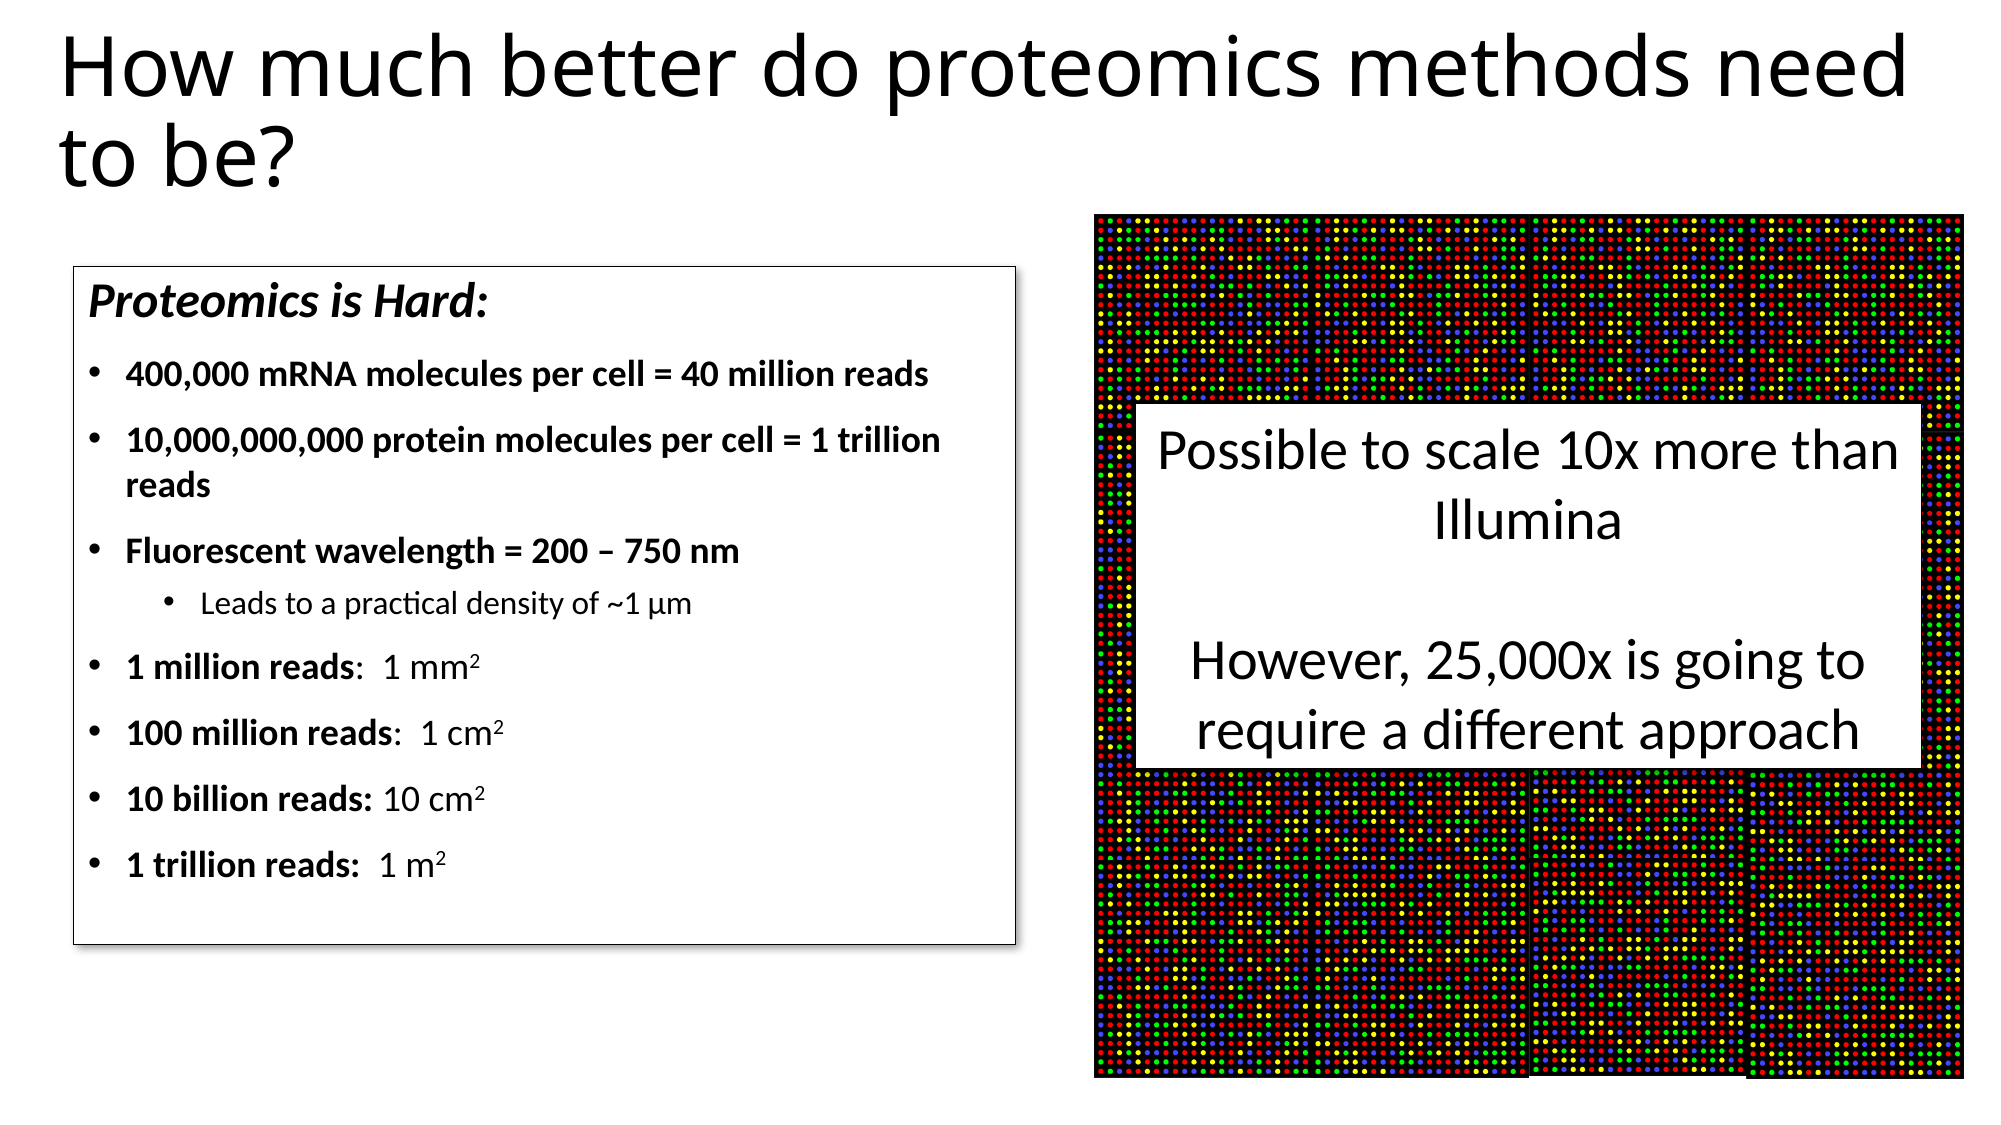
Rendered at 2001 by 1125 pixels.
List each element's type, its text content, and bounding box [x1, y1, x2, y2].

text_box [1093, 214, 1528, 647]
text_box Proteomics is Hard: 400,000 mRNA molecules per cell = 40 million reads 10,000,000,000 protein molecules per cell = 1 trillion reads Fluorescent wavelength = 200 – 750 nm Leads to a practical density of ~1 µm 1 million reads: 1 mm2 100 million reads: 1 cm2 10 billion reads: 10 cm2 1 trillion reads: 1 m2 [73, 266, 1016, 945]
title How much better do proteomics methods need to be? [43, 6, 1964, 224]
picture [1093, 214, 1964, 1079]
